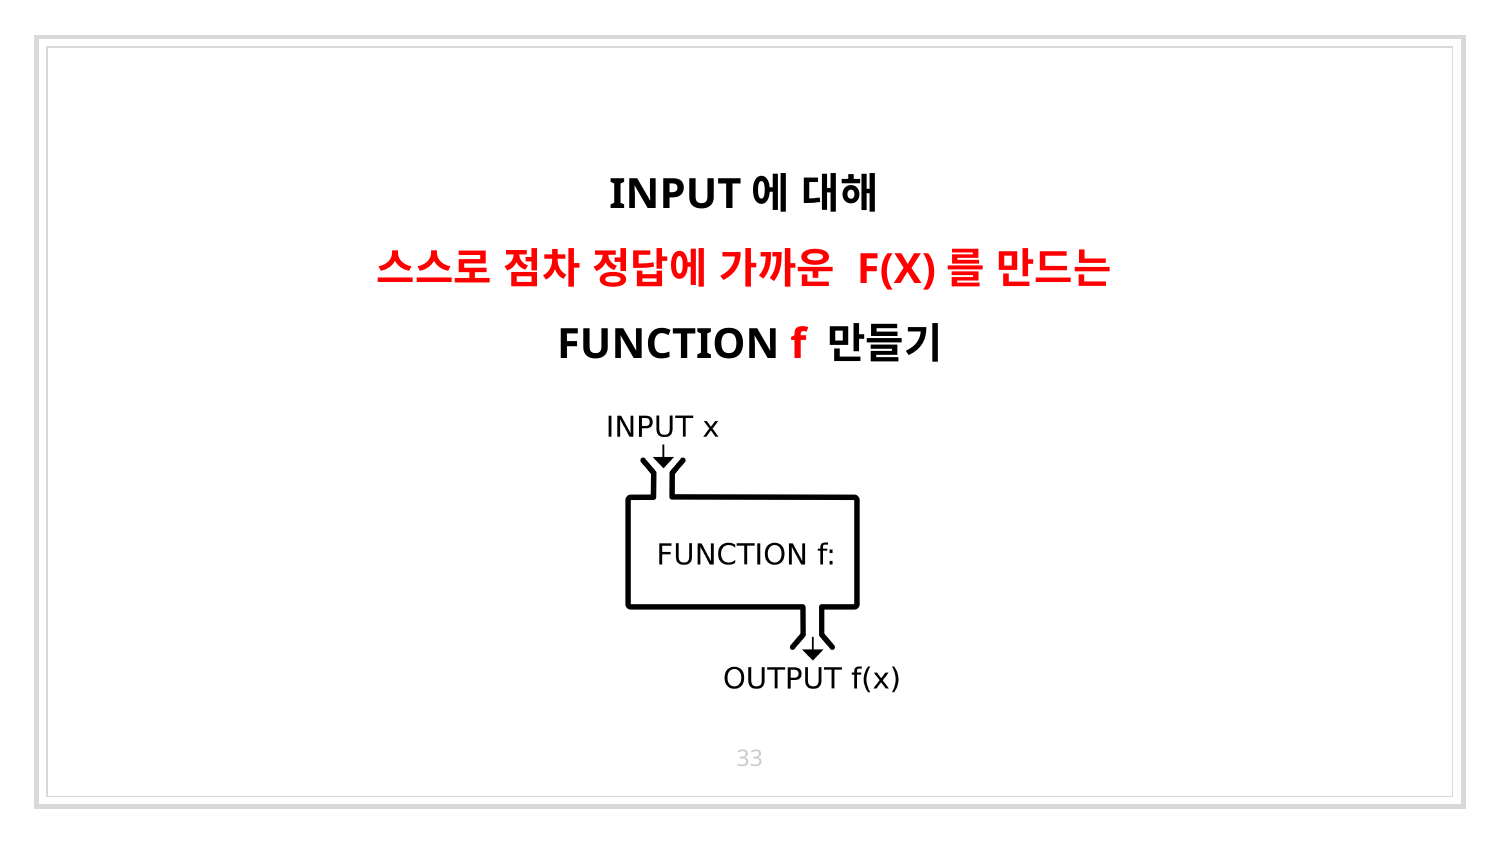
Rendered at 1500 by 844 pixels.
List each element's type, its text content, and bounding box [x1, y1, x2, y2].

title INPUT에 대해 스스로 점차 정답에 가까운 F(X)를 만드는 FUNCTION f 만들기 [265, 198, 1235, 383]
picture [576, 381, 924, 726]
slide_number 33 [705, 734, 795, 790]
